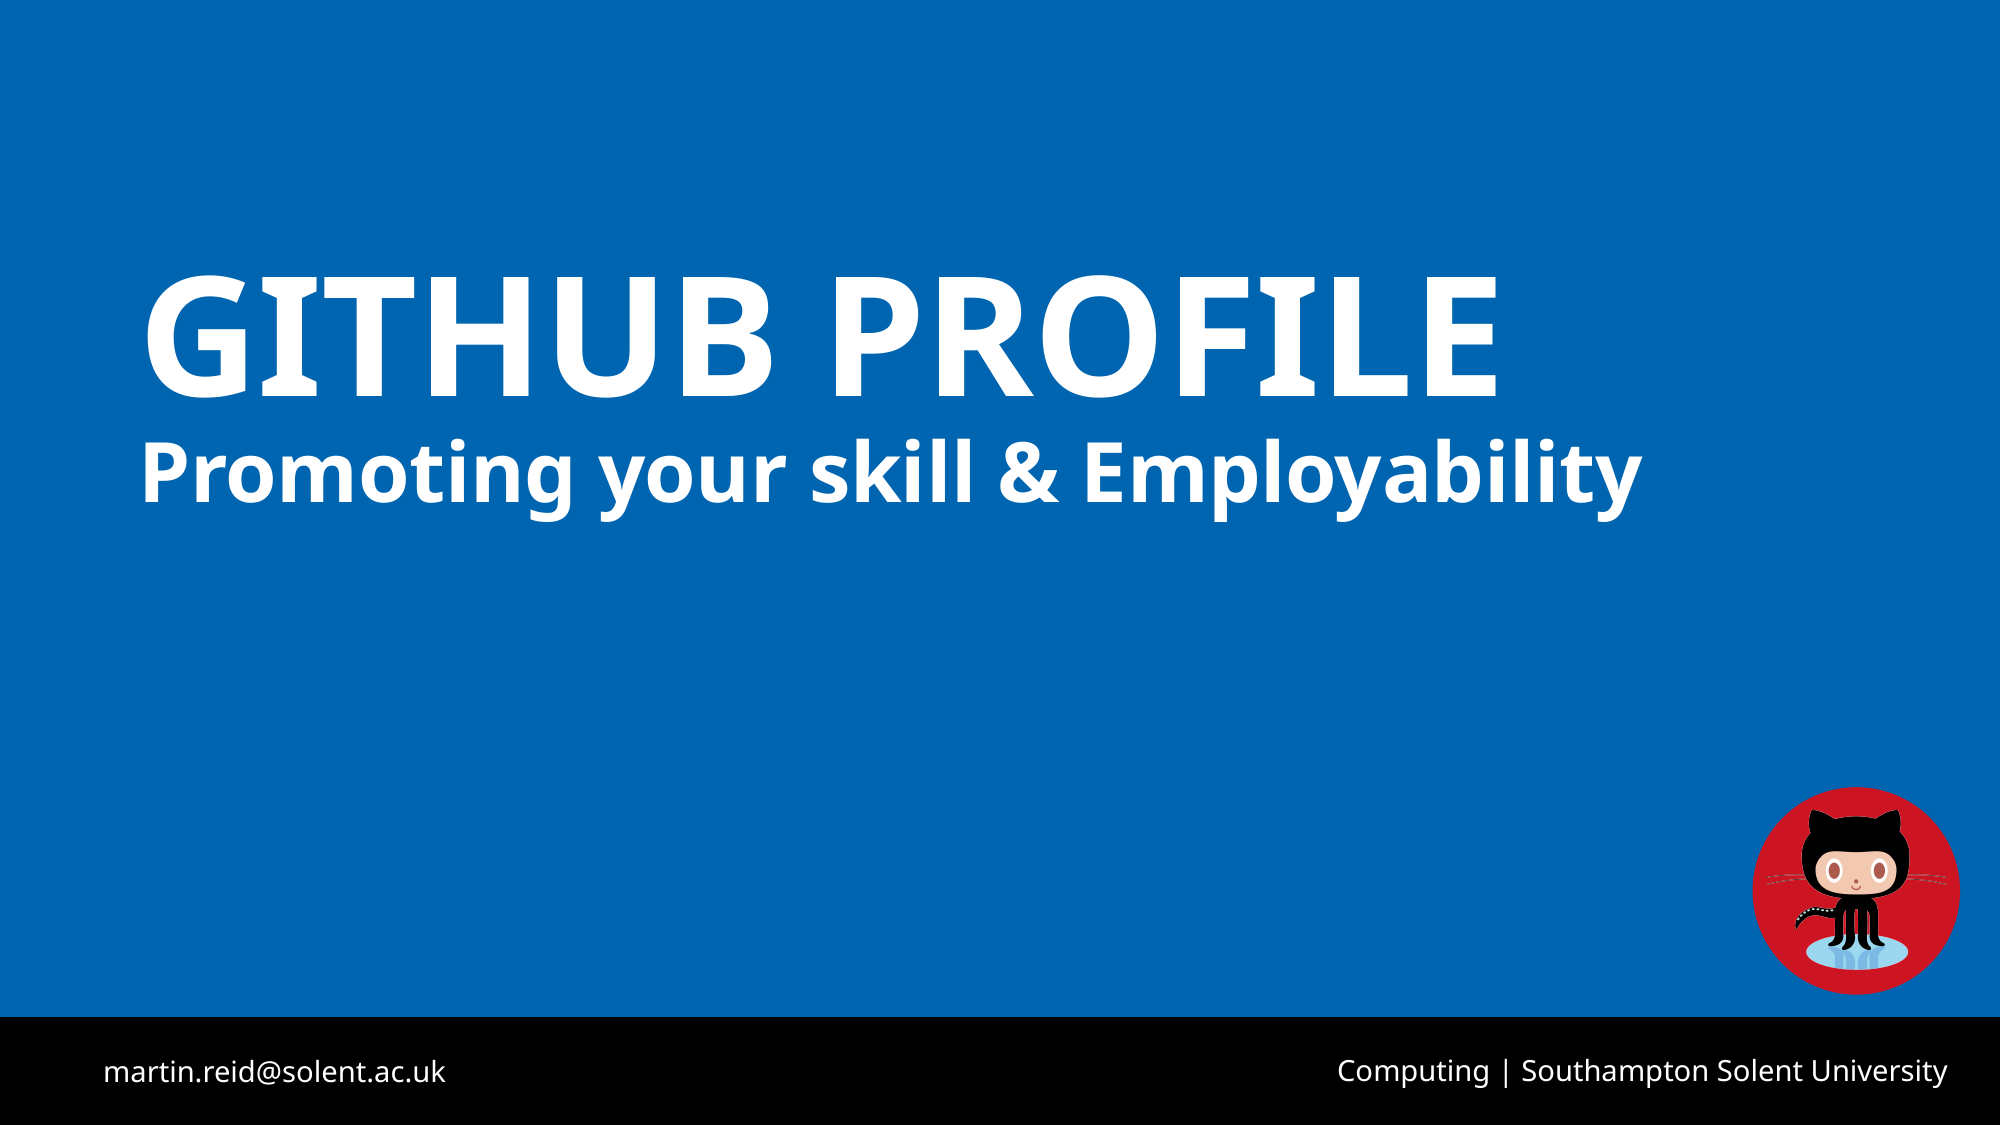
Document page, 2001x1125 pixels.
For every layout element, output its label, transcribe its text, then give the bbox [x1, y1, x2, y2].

text_box [1809, 786, 1903, 797]
subtitle Promoting your skill & Employability [138, 442, 1844, 569]
title GITHUB PROFILE [138, 276, 1794, 404]
text_box [1810, 985, 1903, 996]
picture [1690, 797, 2000, 985]
